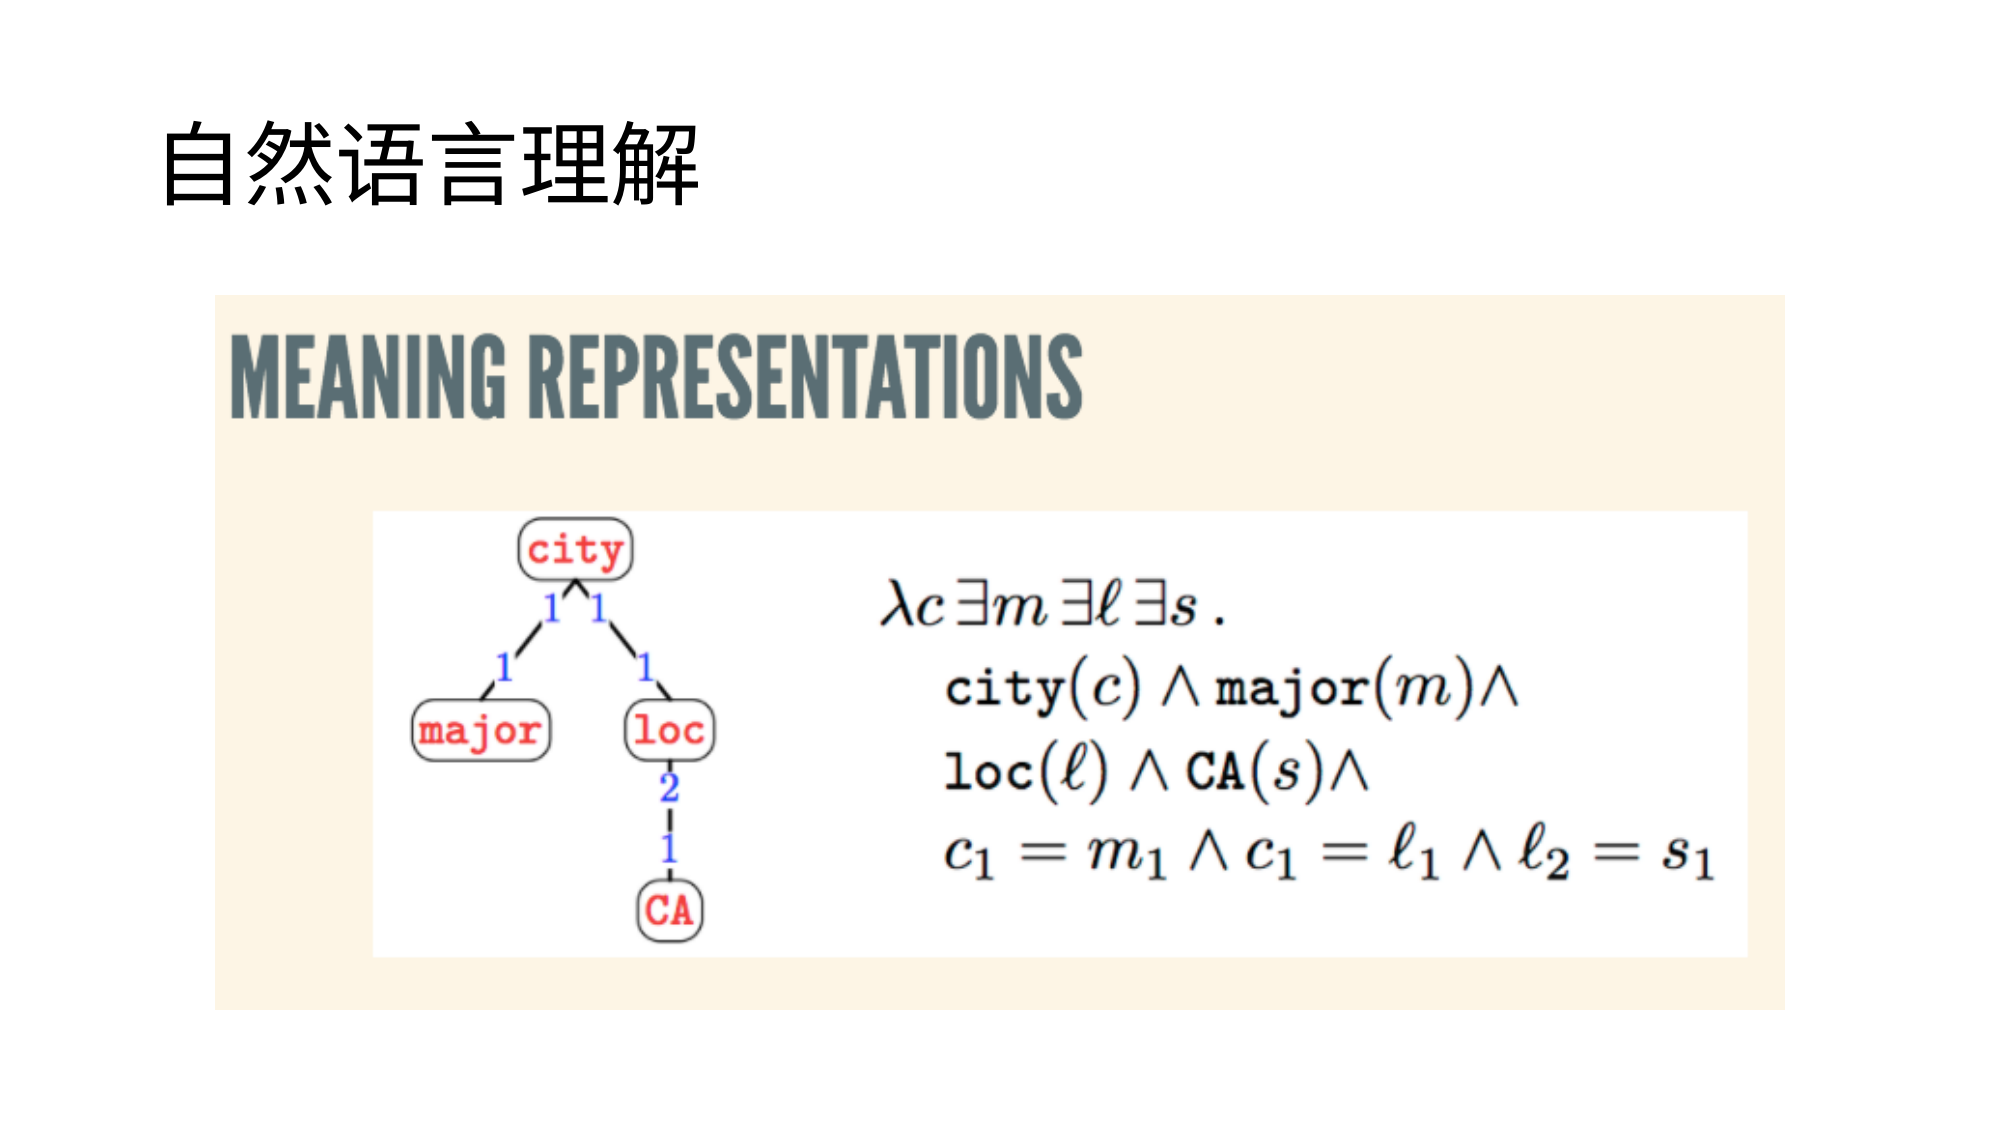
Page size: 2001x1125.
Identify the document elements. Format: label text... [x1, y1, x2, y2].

title 自然语言理解 [137, 59, 1863, 278]
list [215, 295, 1785, 1010]
